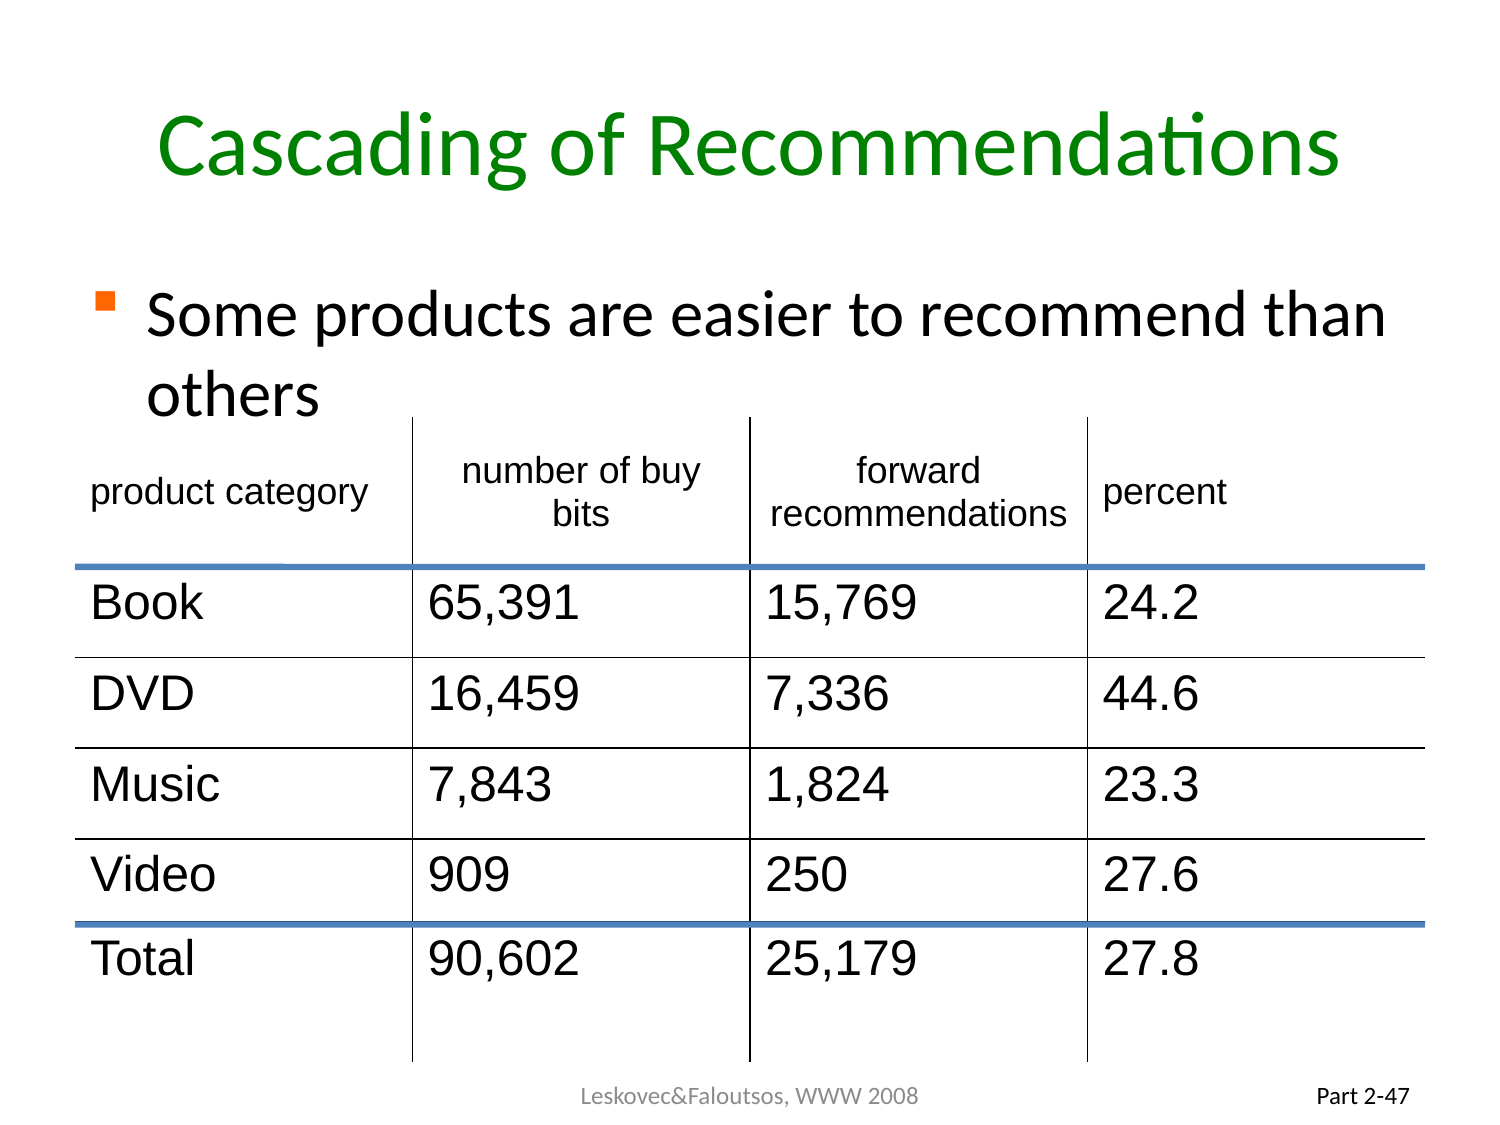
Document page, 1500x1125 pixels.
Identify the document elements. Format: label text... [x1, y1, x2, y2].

table_header forward recommendations [751, 417, 1087, 566]
list Some products are easier to recommend than others [75, 262, 1425, 417]
table_cell 90,602 [413, 925, 749, 1062]
table_cell 65,391 [413, 568, 749, 657]
table_cell 7,843 [413, 749, 749, 838]
table_cell 15,769 [751, 568, 1087, 657]
table_cell Total [75, 925, 412, 1062]
table_cell 16,459 [413, 658, 749, 747]
table_cell 25,179 [751, 925, 1087, 1062]
table_cell 24.2 [1088, 568, 1425, 657]
table_cell Video [75, 840, 412, 921]
table_cell 250 [751, 840, 1087, 921]
table_cell 23.3 [1088, 749, 1425, 838]
table_cell 27.8 [1088, 925, 1425, 1062]
table_cell Book [75, 568, 412, 657]
slide_number Part 2-47 [1074, 1065, 1425, 1125]
table_cell Music [75, 749, 412, 838]
table_cell 909 [413, 840, 749, 921]
table_header number of buy bits [413, 417, 749, 566]
title Cascading of Recommendations [75, 45, 1425, 233]
table_cell 1,824 [751, 749, 1087, 838]
table_header product category [75, 417, 412, 566]
table_cell 7,336 [751, 658, 1087, 747]
table_cell DVD [75, 658, 412, 747]
footer Leskovec&Faloutsos, WWW 2008 [512, 1065, 988, 1125]
table_header percent [1088, 417, 1425, 566]
table_cell 44.6 [1088, 658, 1425, 747]
table_cell 27.6 [1088, 840, 1425, 921]
